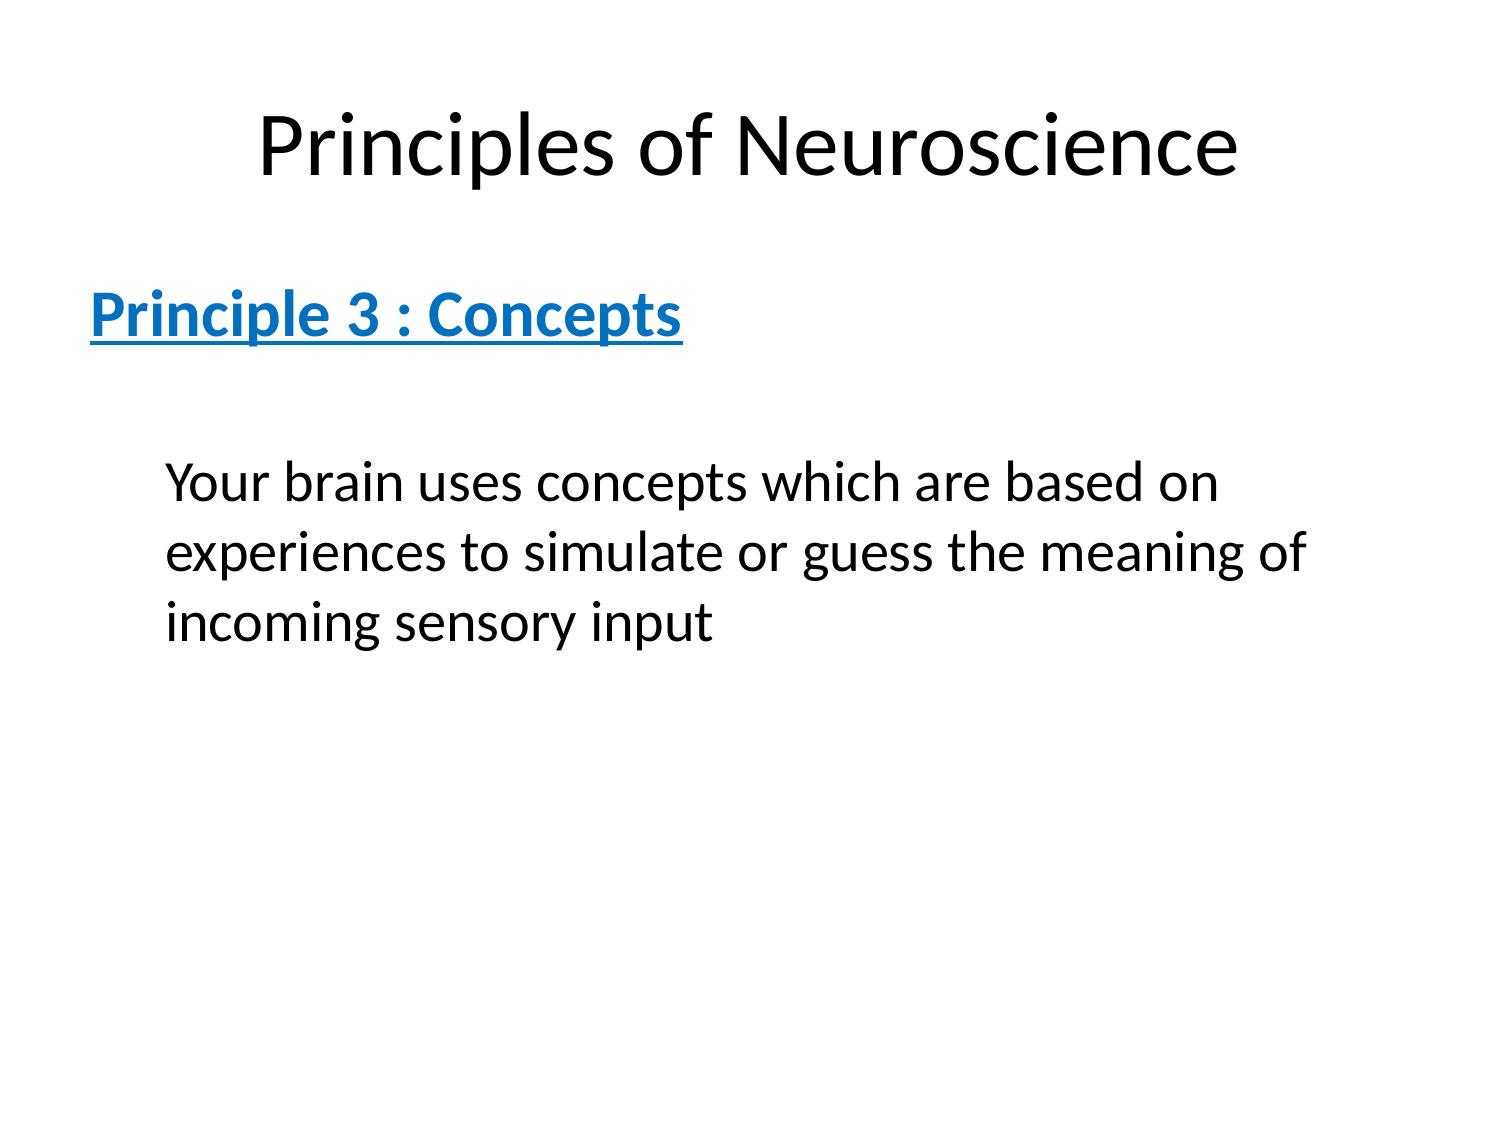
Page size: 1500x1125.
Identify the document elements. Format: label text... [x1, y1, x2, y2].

title Principles of Neuroscience [75, 45, 1425, 233]
list Principle 3 : Concepts Your brain uses concepts which are based on experiences to simulate or guess the meaning of incoming sensory input [75, 262, 1425, 1005]
